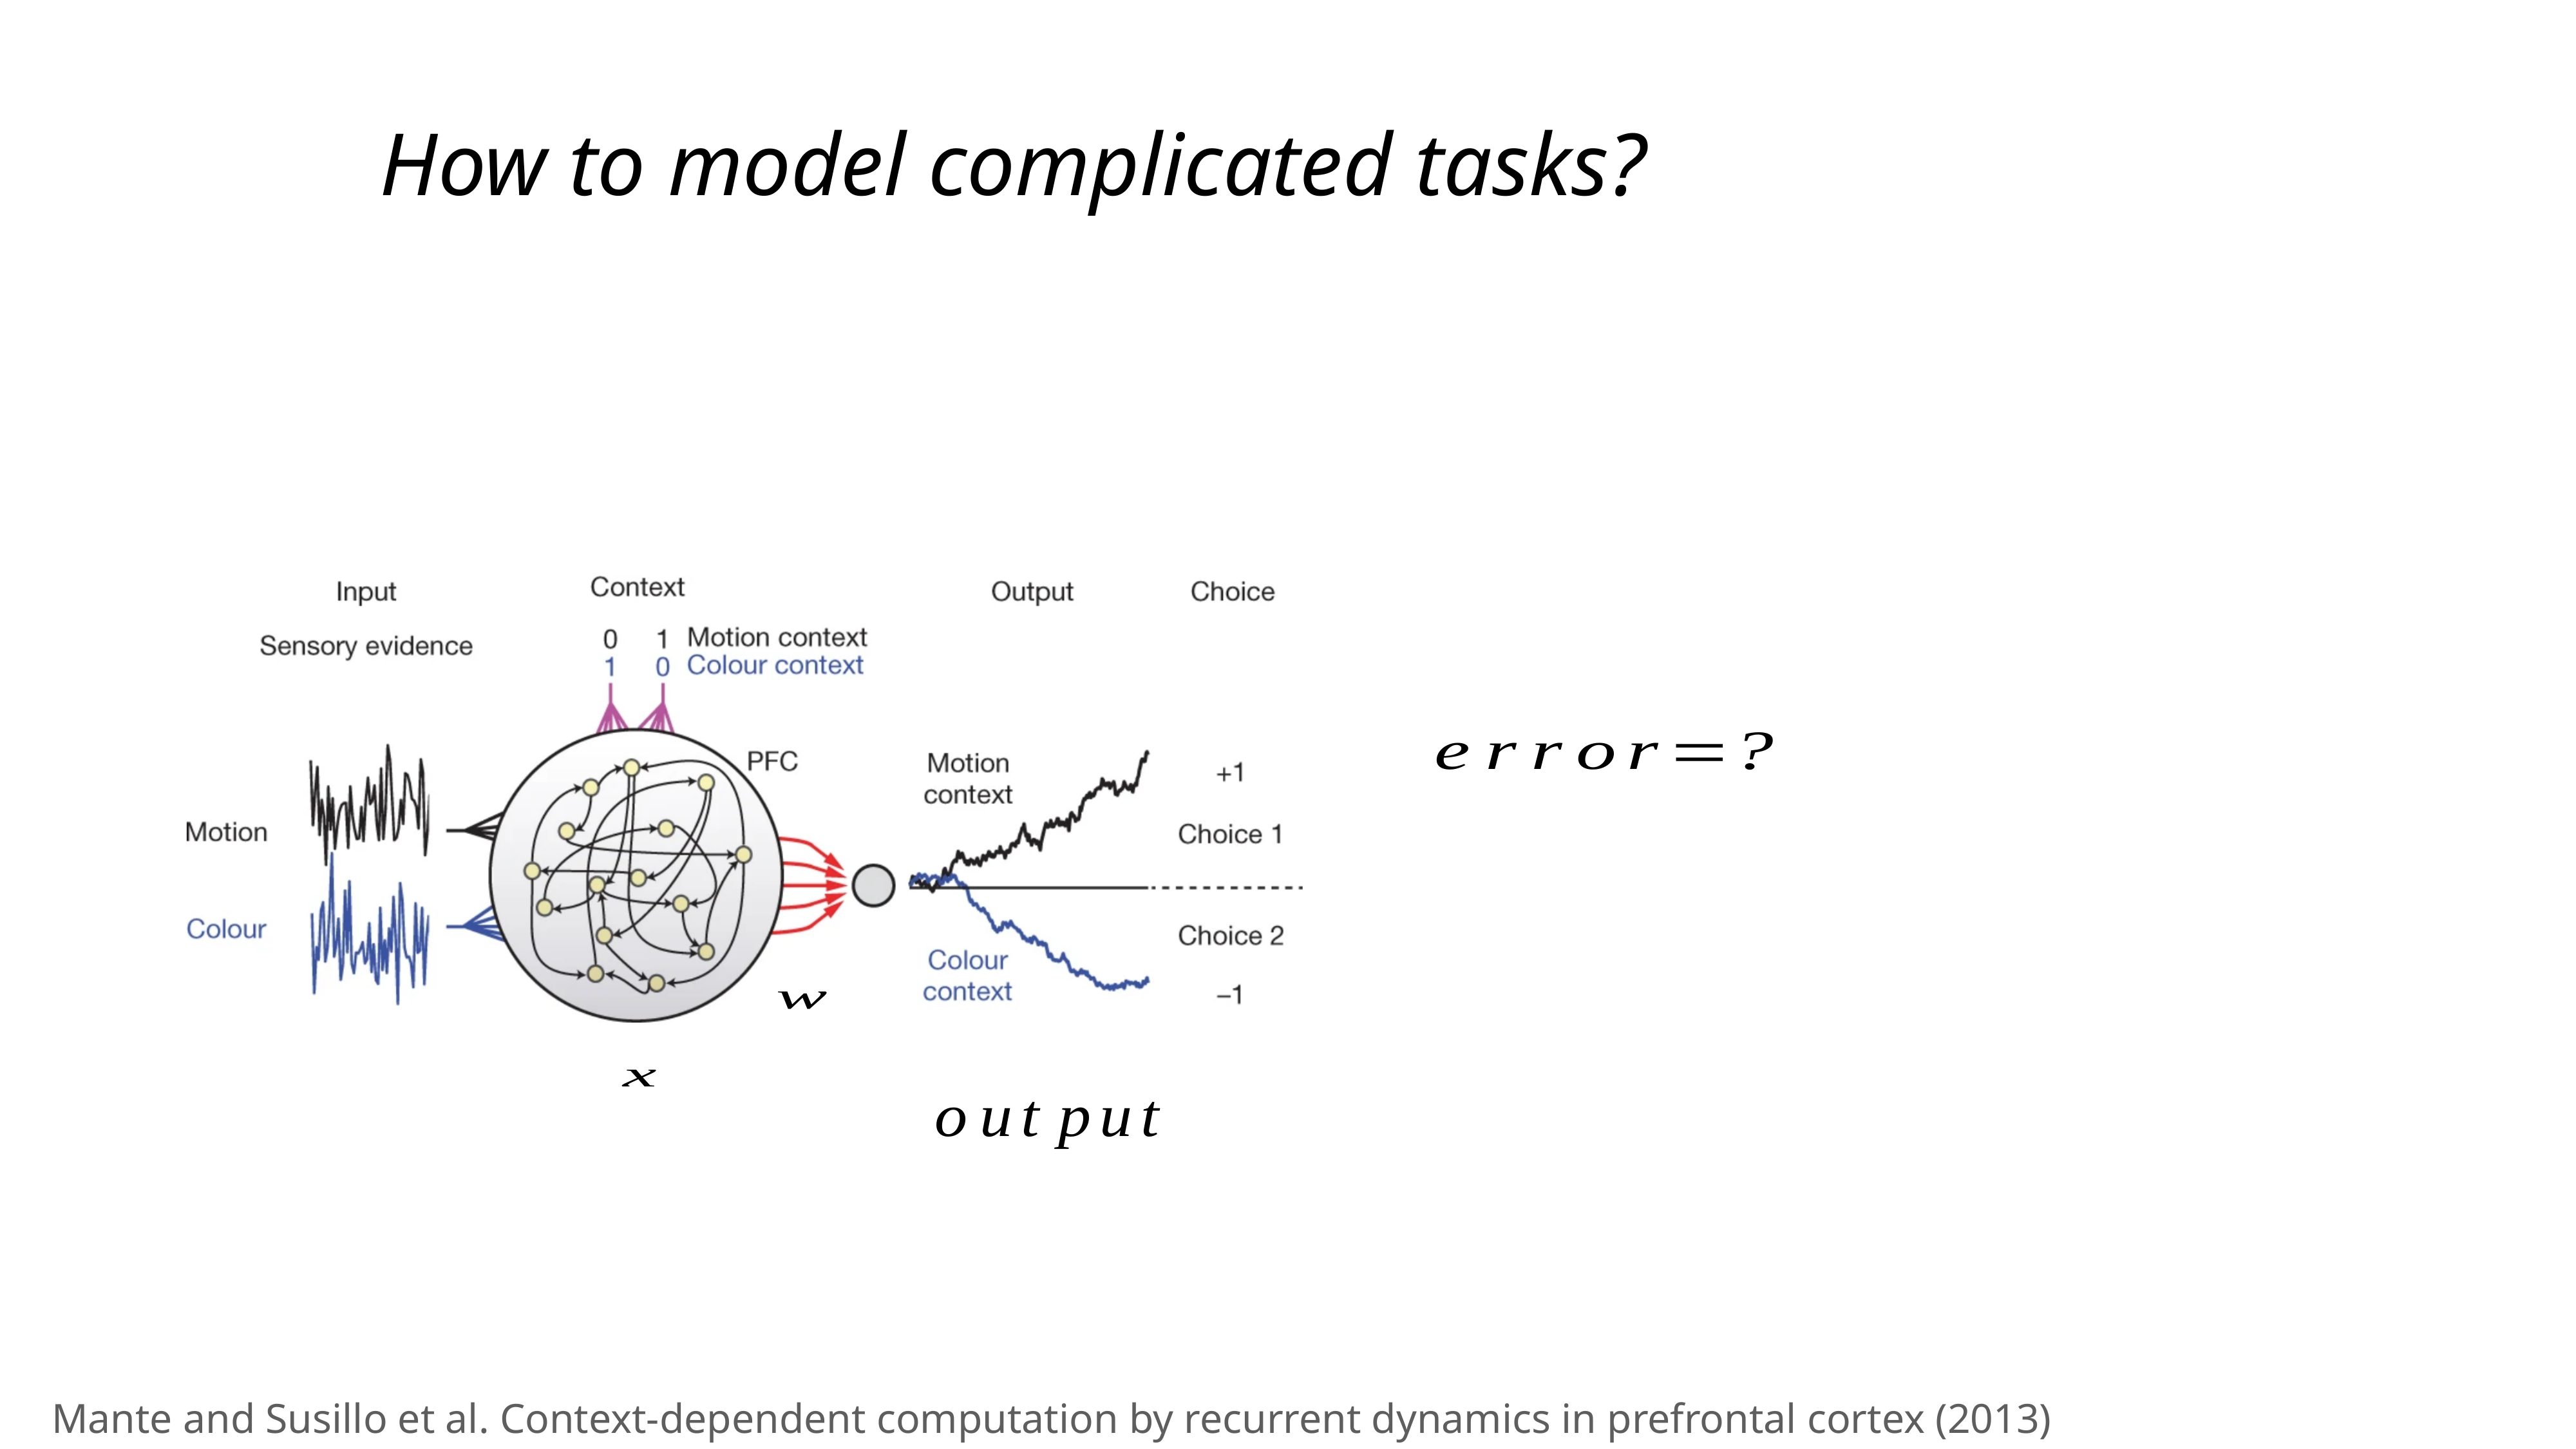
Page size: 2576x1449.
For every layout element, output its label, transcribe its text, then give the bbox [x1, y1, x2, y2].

text_box [934, 1083, 1164, 1151]
text_box Mante and Susillo et al. Context-dependent computation by recurrent dynamics in prefrontal cortex (2013) [46, 1388, 2368, 1449]
text_box How to model complicated tasks? [372, 102, 2576, 220]
text_box [1446, 721, 1779, 783]
picture [70, 559, 1446, 1049]
text_box [618, 1054, 661, 1095]
